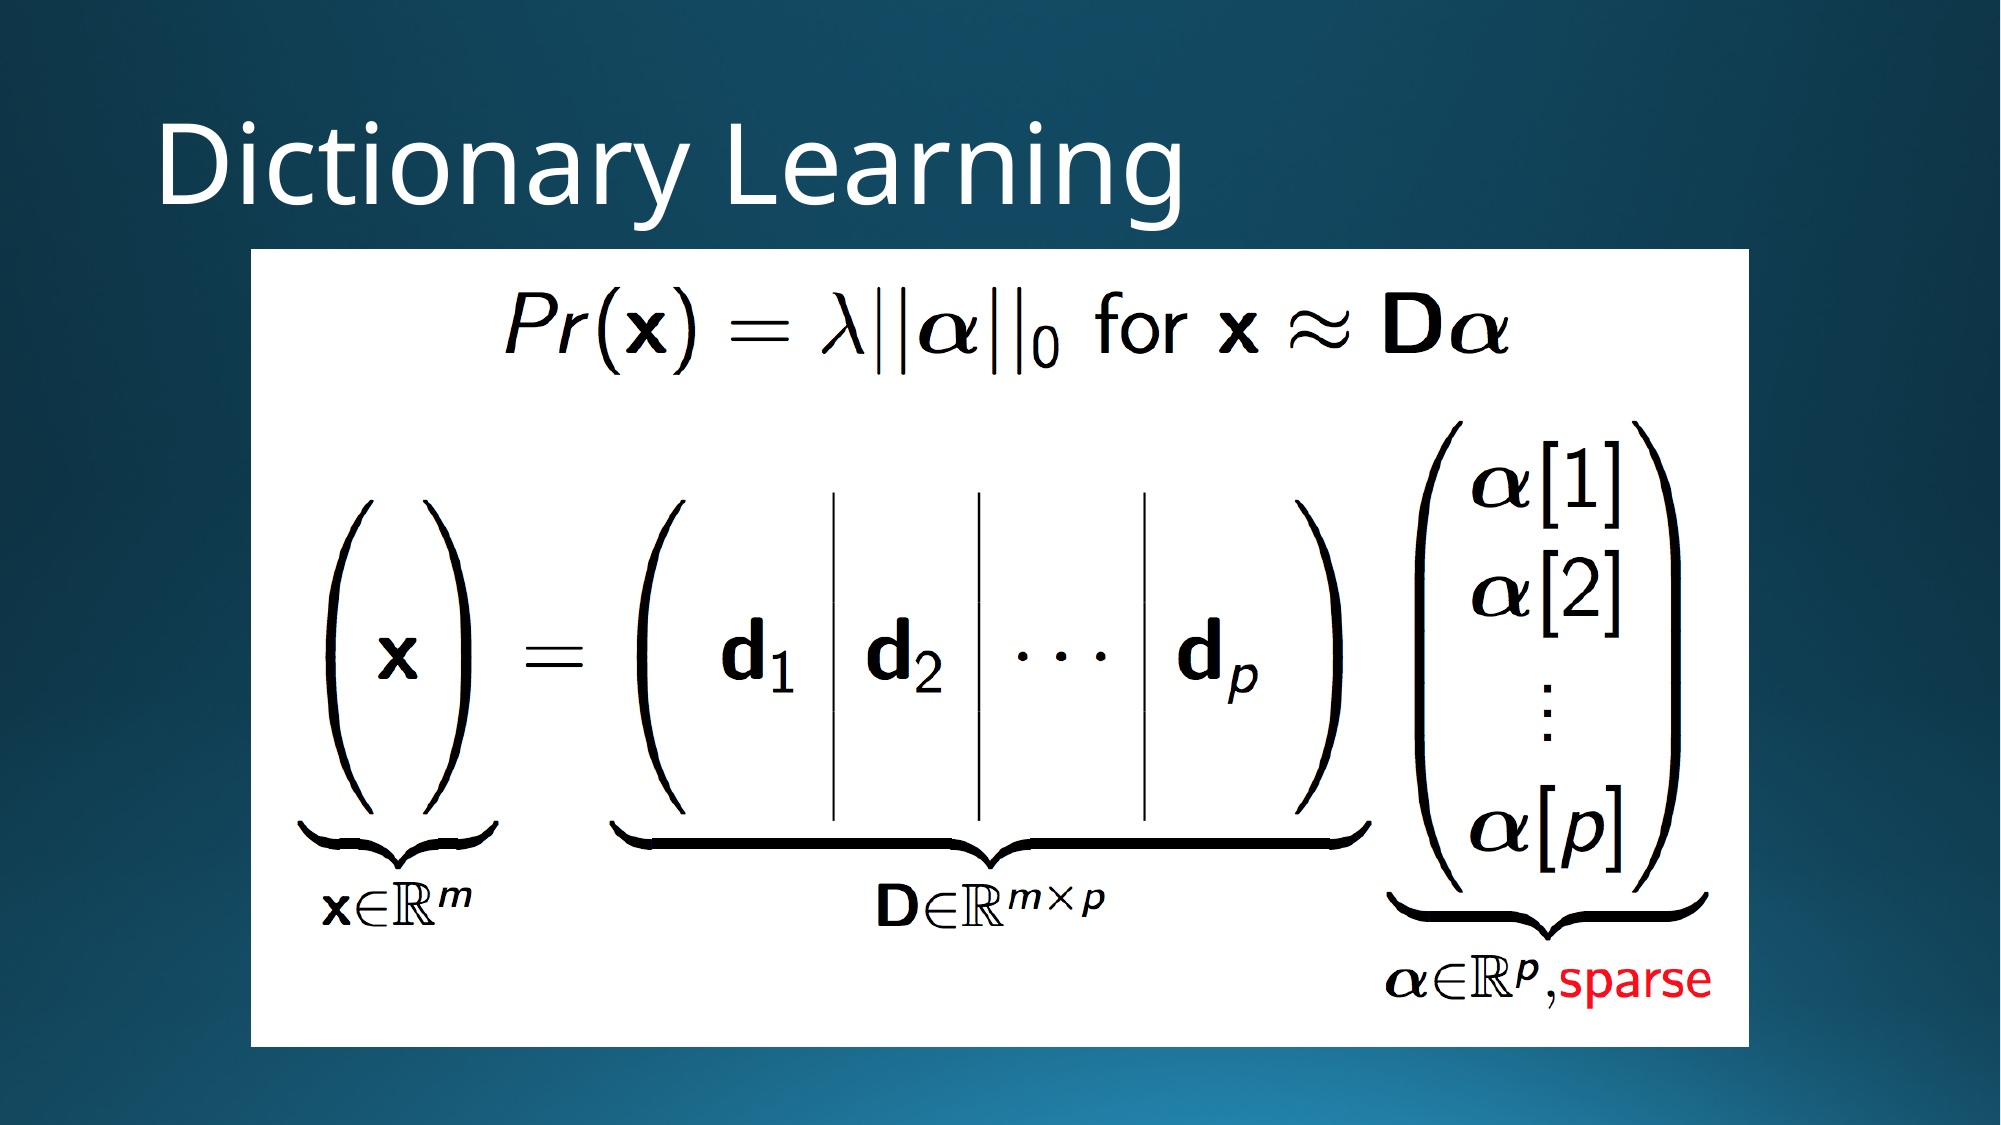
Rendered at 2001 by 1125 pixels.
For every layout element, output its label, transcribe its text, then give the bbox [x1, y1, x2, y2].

picture [0, 0, 2001, 1125]
title Dictionary Learning [137, 59, 1863, 278]
